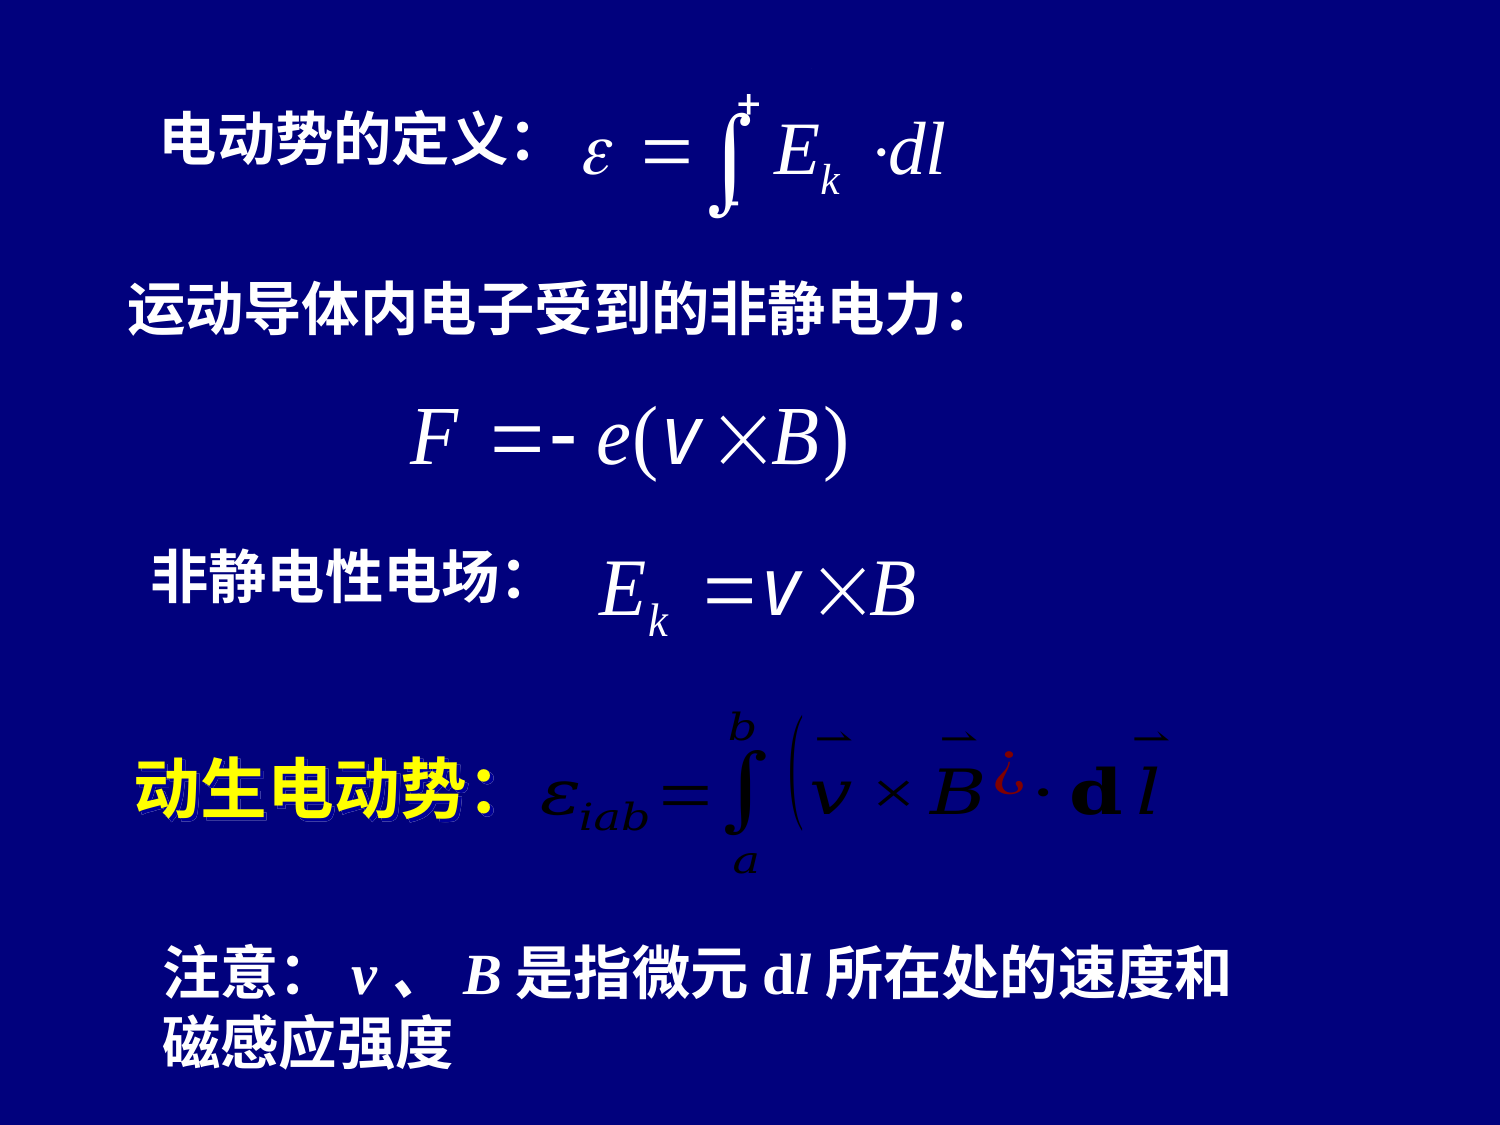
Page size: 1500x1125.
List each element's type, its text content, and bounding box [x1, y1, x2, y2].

text_box 运动导体内电子受到的非静电力： [112, 264, 1294, 350]
text_box 非静电性电场： [135, 533, 579, 618]
text_box 动生电动势： [118, 739, 519, 835]
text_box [584, 526, 928, 652]
text_box 注意：v、B是指微元dl所在处的速度和磁感应强度 [147, 928, 1250, 1084]
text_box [569, 67, 978, 232]
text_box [395, 373, 859, 495]
text_box 电动势的定义： [144, 95, 564, 180]
